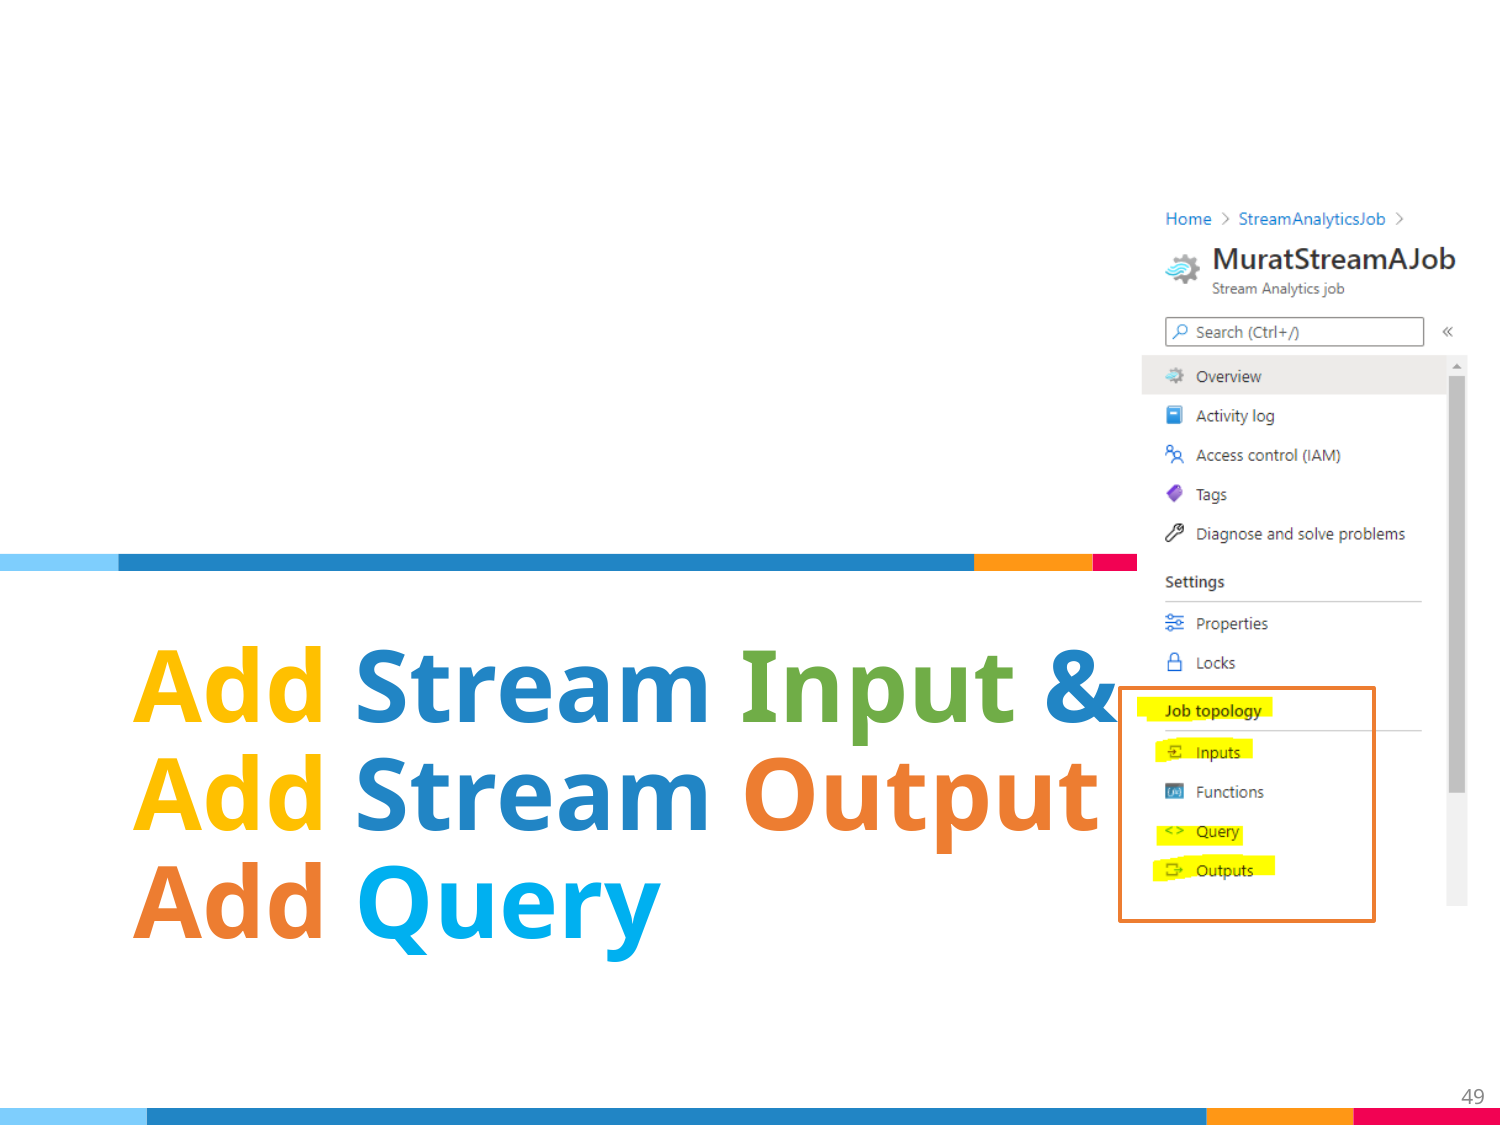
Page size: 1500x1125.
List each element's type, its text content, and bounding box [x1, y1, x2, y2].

slide_number ‹#› [1421, 1085, 1500, 1111]
text_box [1120, 688, 1374, 921]
title Add Stream Input & Add Stream Output Add Query [118, 620, 1374, 1004]
picture [1137, 203, 1470, 906]
